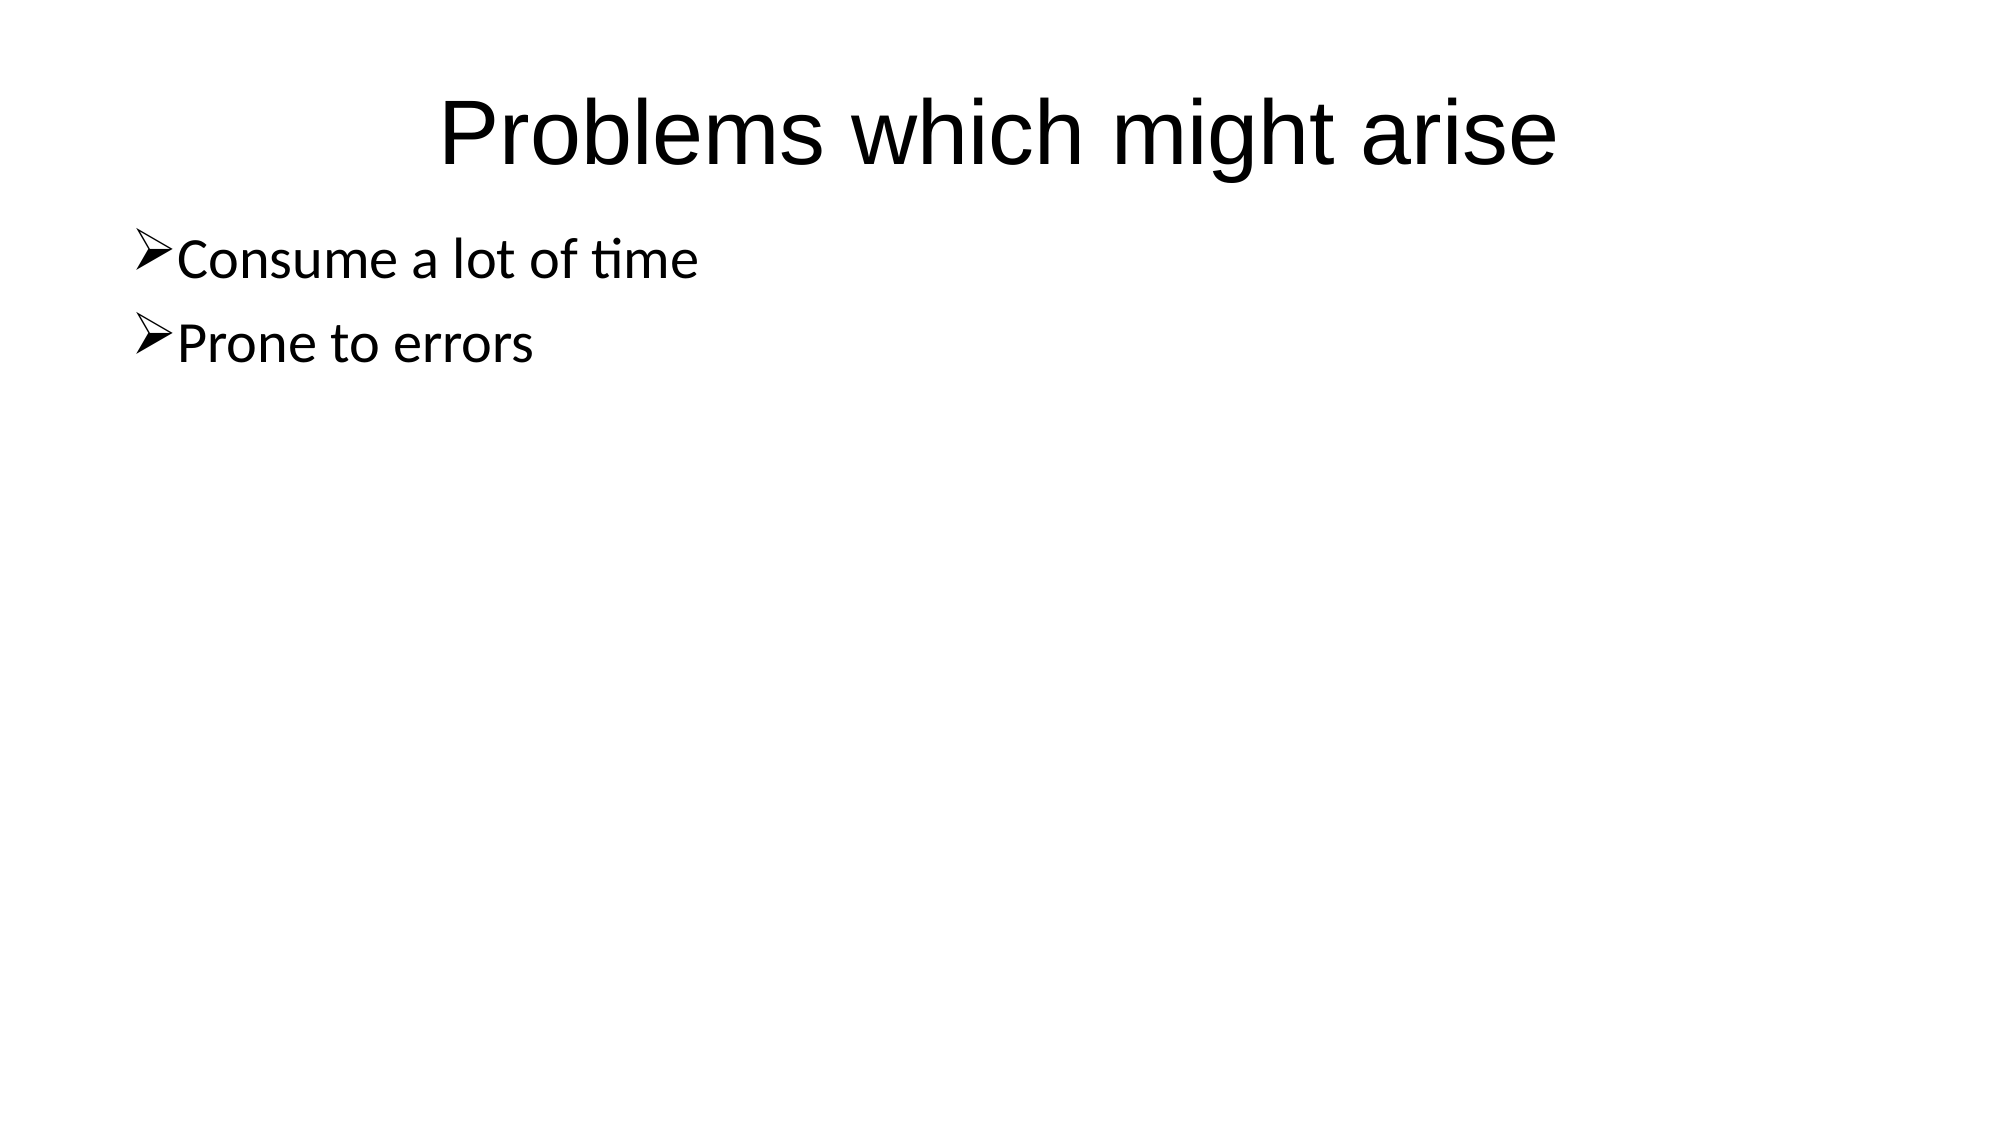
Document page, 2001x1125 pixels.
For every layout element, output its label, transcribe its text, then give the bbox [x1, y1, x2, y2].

list Consume a lot of time Prone to errors [116, 221, 1842, 402]
title Problems which might arise [137, 26, 1863, 244]
